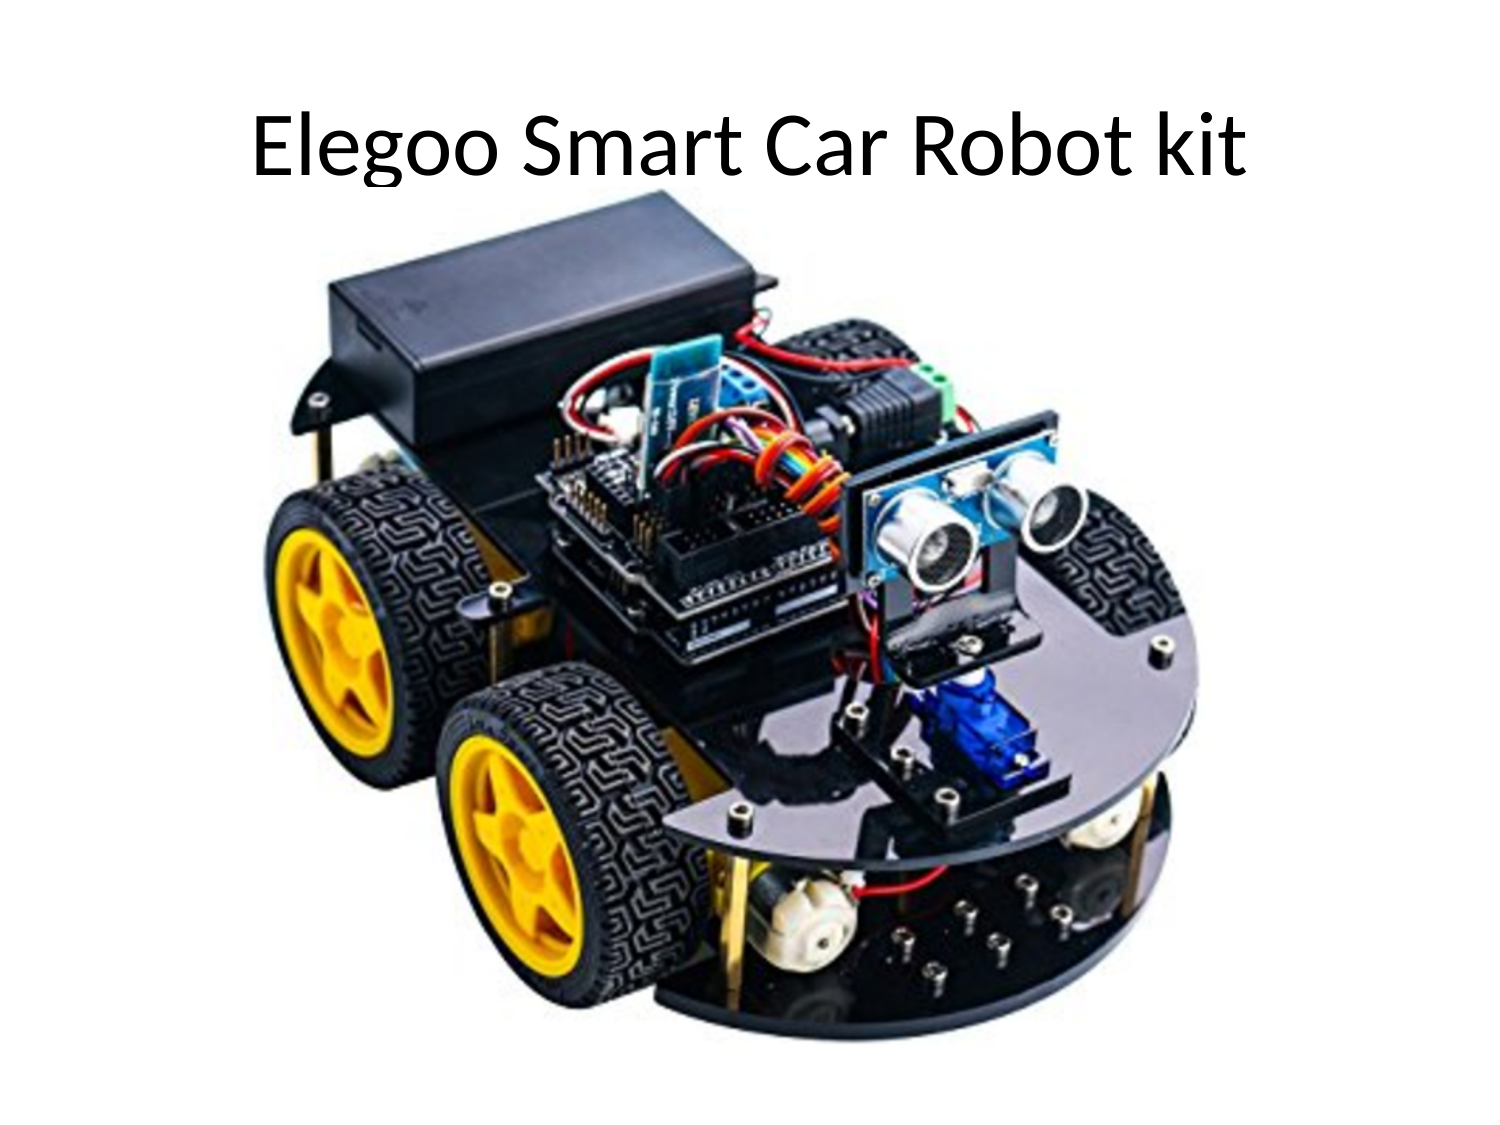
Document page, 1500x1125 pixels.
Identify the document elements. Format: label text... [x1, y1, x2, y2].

title Elegoo Smart Car Robot kit [75, 45, 1425, 233]
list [257, 187, 1210, 1051]
